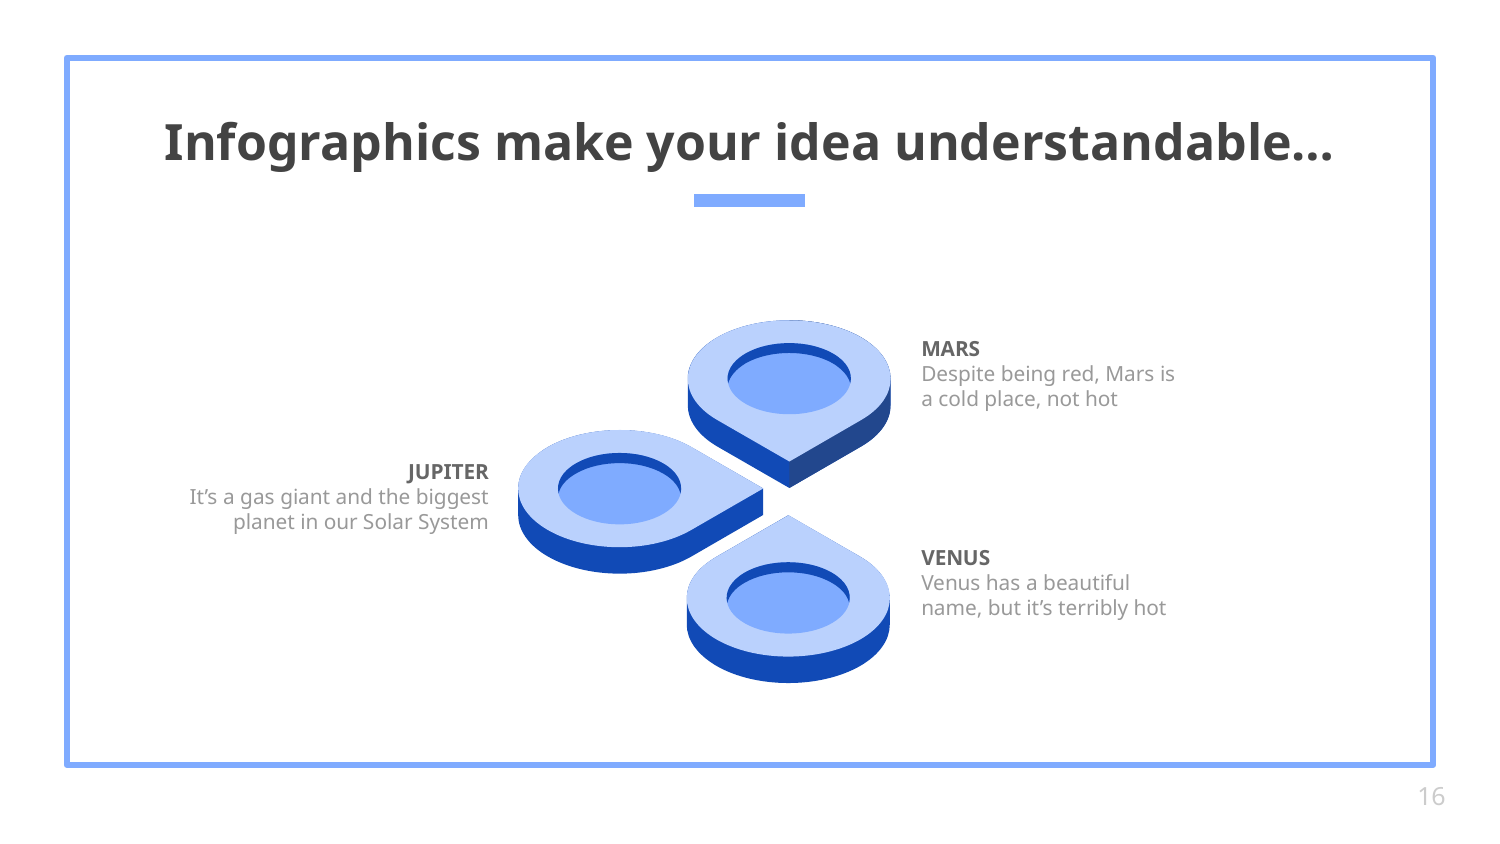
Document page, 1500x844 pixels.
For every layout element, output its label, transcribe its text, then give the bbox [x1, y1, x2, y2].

slide_number 16 [1402, 764, 1493, 830]
title Infographics make your idea understandable… [0, 35, 1500, 186]
text_box MARS Despite being red, Mars is a cold place, not hot [906, 320, 1193, 444]
text_box JUPITER It’s a gas giant and the biggest planet in our Solar System [163, 443, 502, 560]
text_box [677, 319, 901, 489]
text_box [676, 514, 901, 684]
text_box VENUS Venus has a beautiful name, but it’s terribly hot [906, 529, 1208, 698]
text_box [507, 429, 764, 574]
